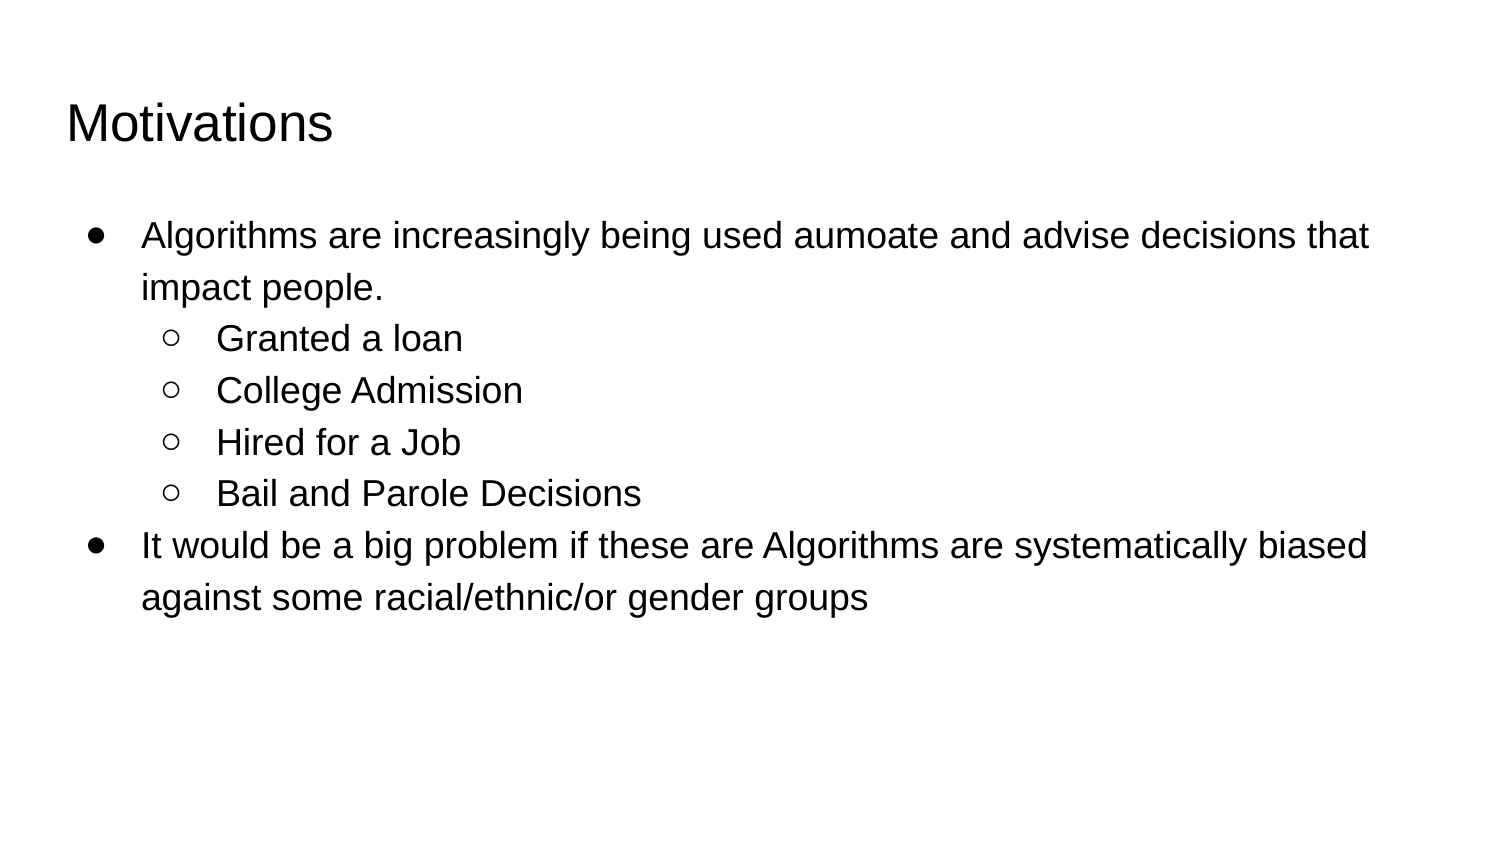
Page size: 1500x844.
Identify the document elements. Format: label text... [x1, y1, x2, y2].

list Algorithms are increasingly being used aumoate and advise decisions that impact people. Granted a loan College Admission Hired for a Job Bail and Parole Decisions It would be a big problem if these are Algorithms are systematically biased against some racial/ethnic/or gender groups [51, 189, 1500, 831]
title Motivations [51, 72, 1449, 167]
